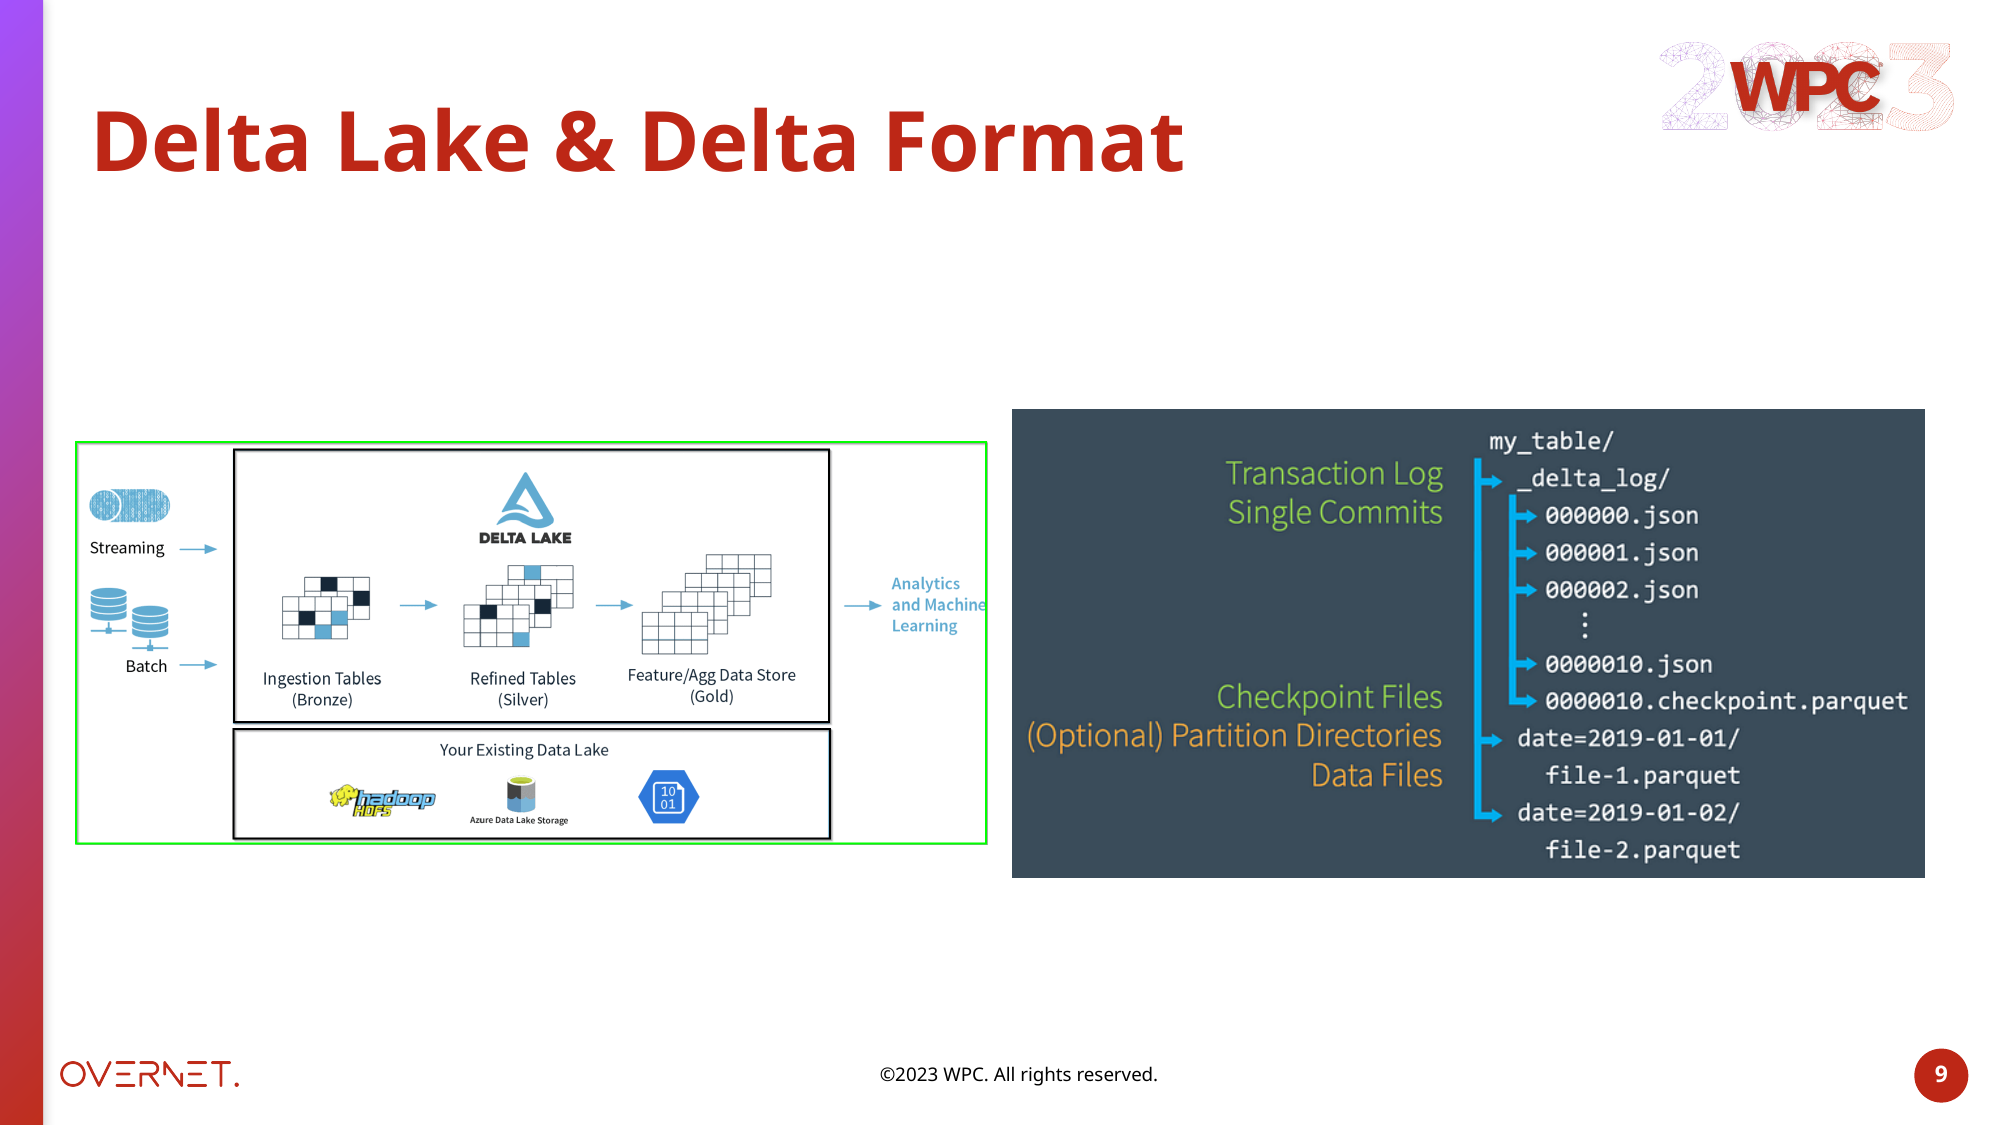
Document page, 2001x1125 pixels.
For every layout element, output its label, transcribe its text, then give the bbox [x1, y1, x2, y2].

picture [60, 1061, 239, 1087]
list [1012, 409, 1925, 878]
picture [1659, 42, 1954, 133]
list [74, 441, 988, 845]
title Delta Lake & Delta Format [75, 59, 1660, 230]
